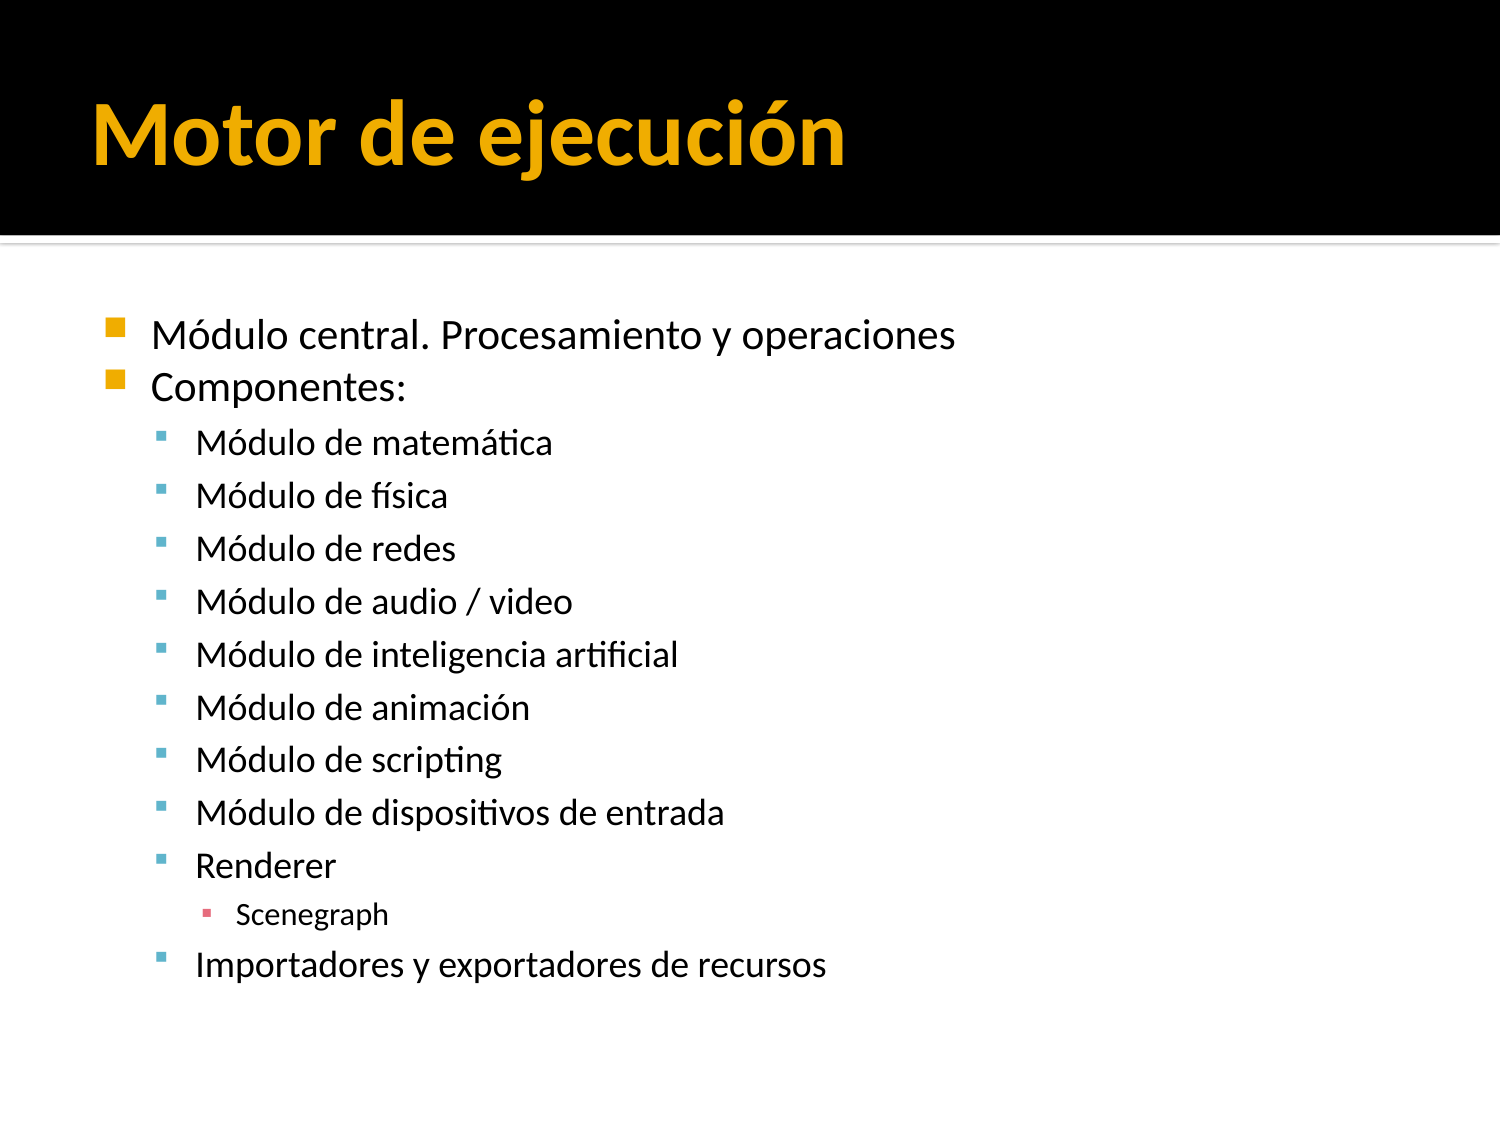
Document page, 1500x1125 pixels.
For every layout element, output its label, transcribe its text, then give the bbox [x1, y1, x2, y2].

title Motor de ejecución [75, 25, 1425, 231]
list Módulo central. Procesamiento y operaciones Componentes: Módulo de matemática Módulo de física Módulo de redes Módulo de audio / video Módulo de inteligencia artificial Módulo de animación Módulo de scripting Módulo de dispositivos de entrada Renderer Scenegraph Importadores y exportadores de recursos [75, 291, 1425, 1050]
